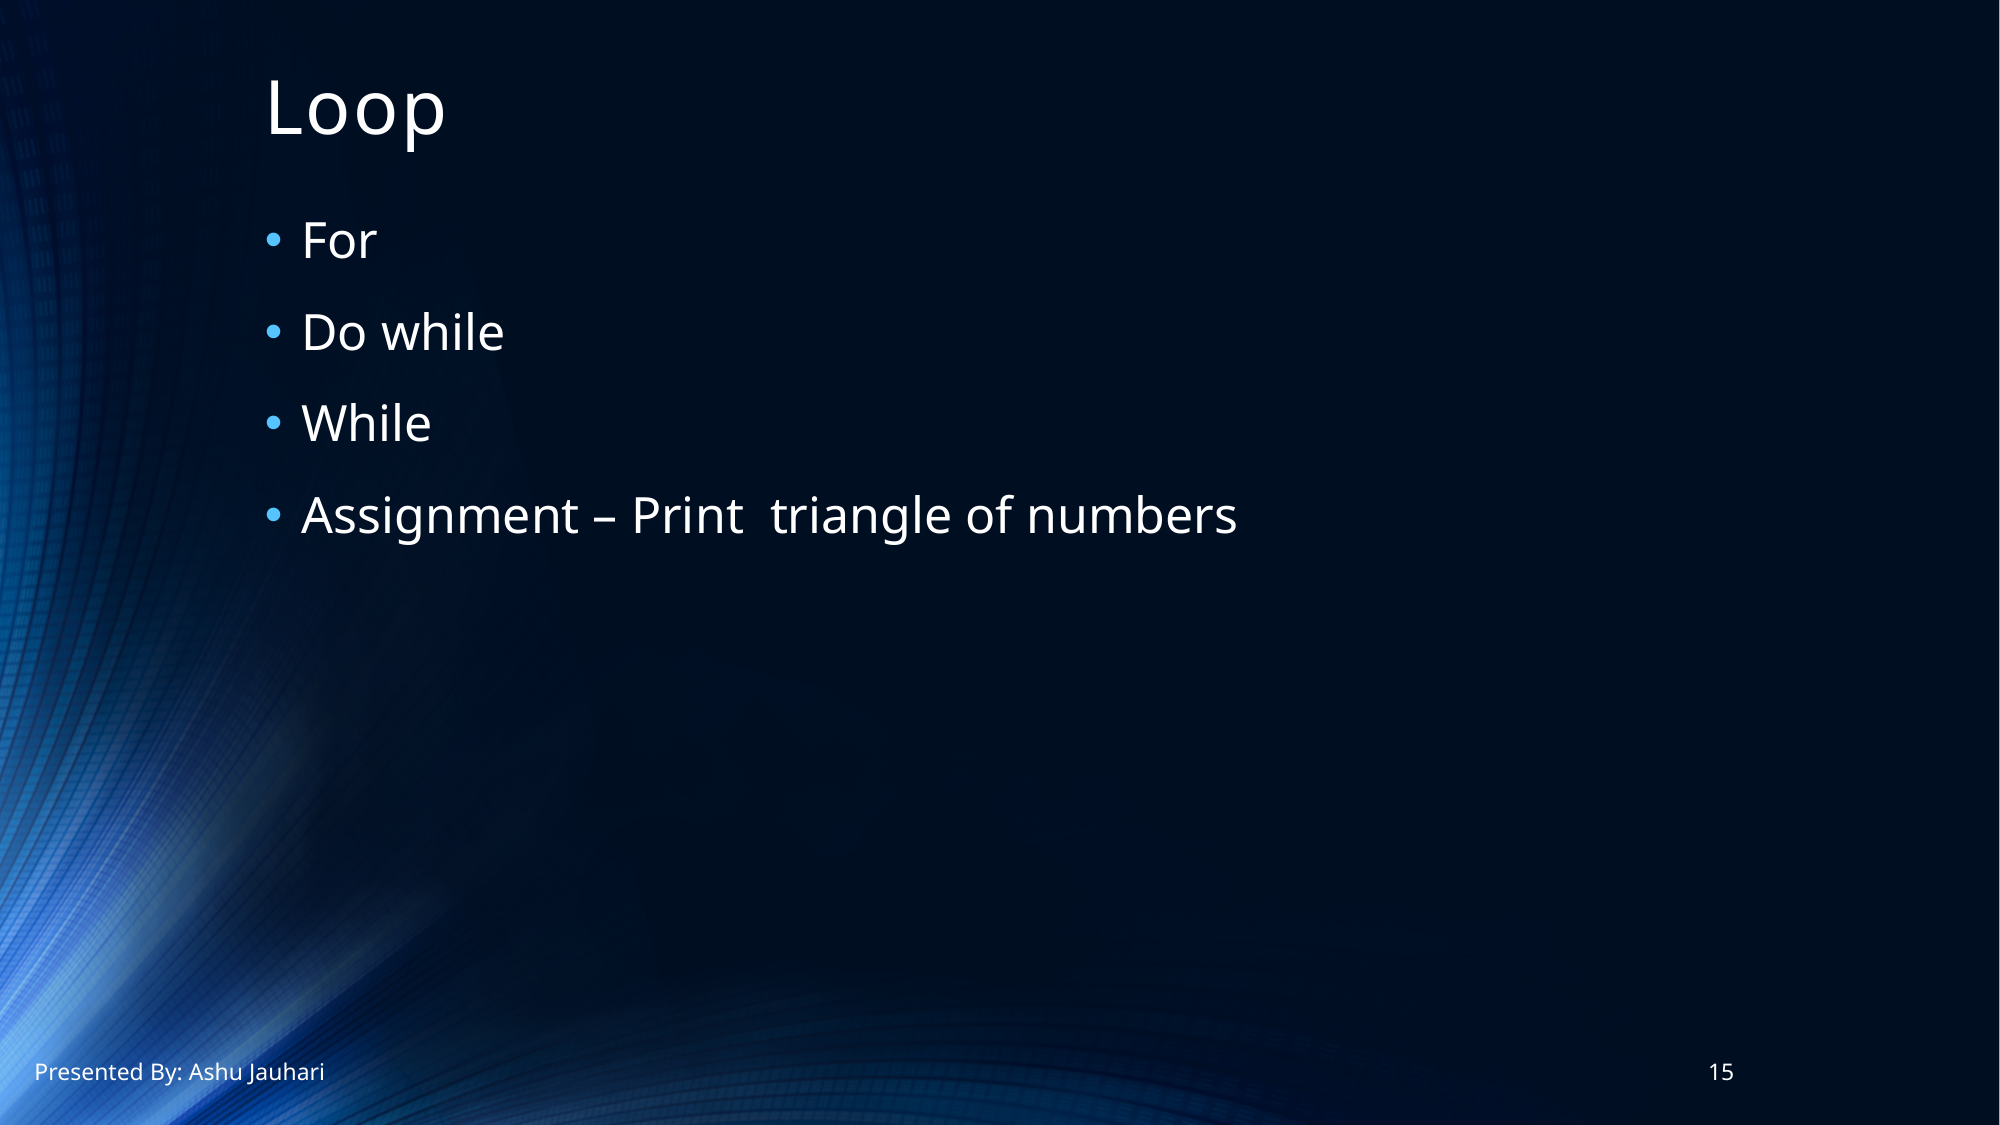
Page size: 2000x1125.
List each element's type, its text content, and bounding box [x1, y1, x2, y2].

slide_number 15 [1612, 1050, 1750, 1096]
footer Presented By: Ashu Jauhari [19, 1050, 1325, 1096]
picture [0, 0, 2000, 1125]
list For Do while While Assignment – Print triangle of numbers [249, 208, 1749, 988]
title Loop [249, 62, 1750, 173]
